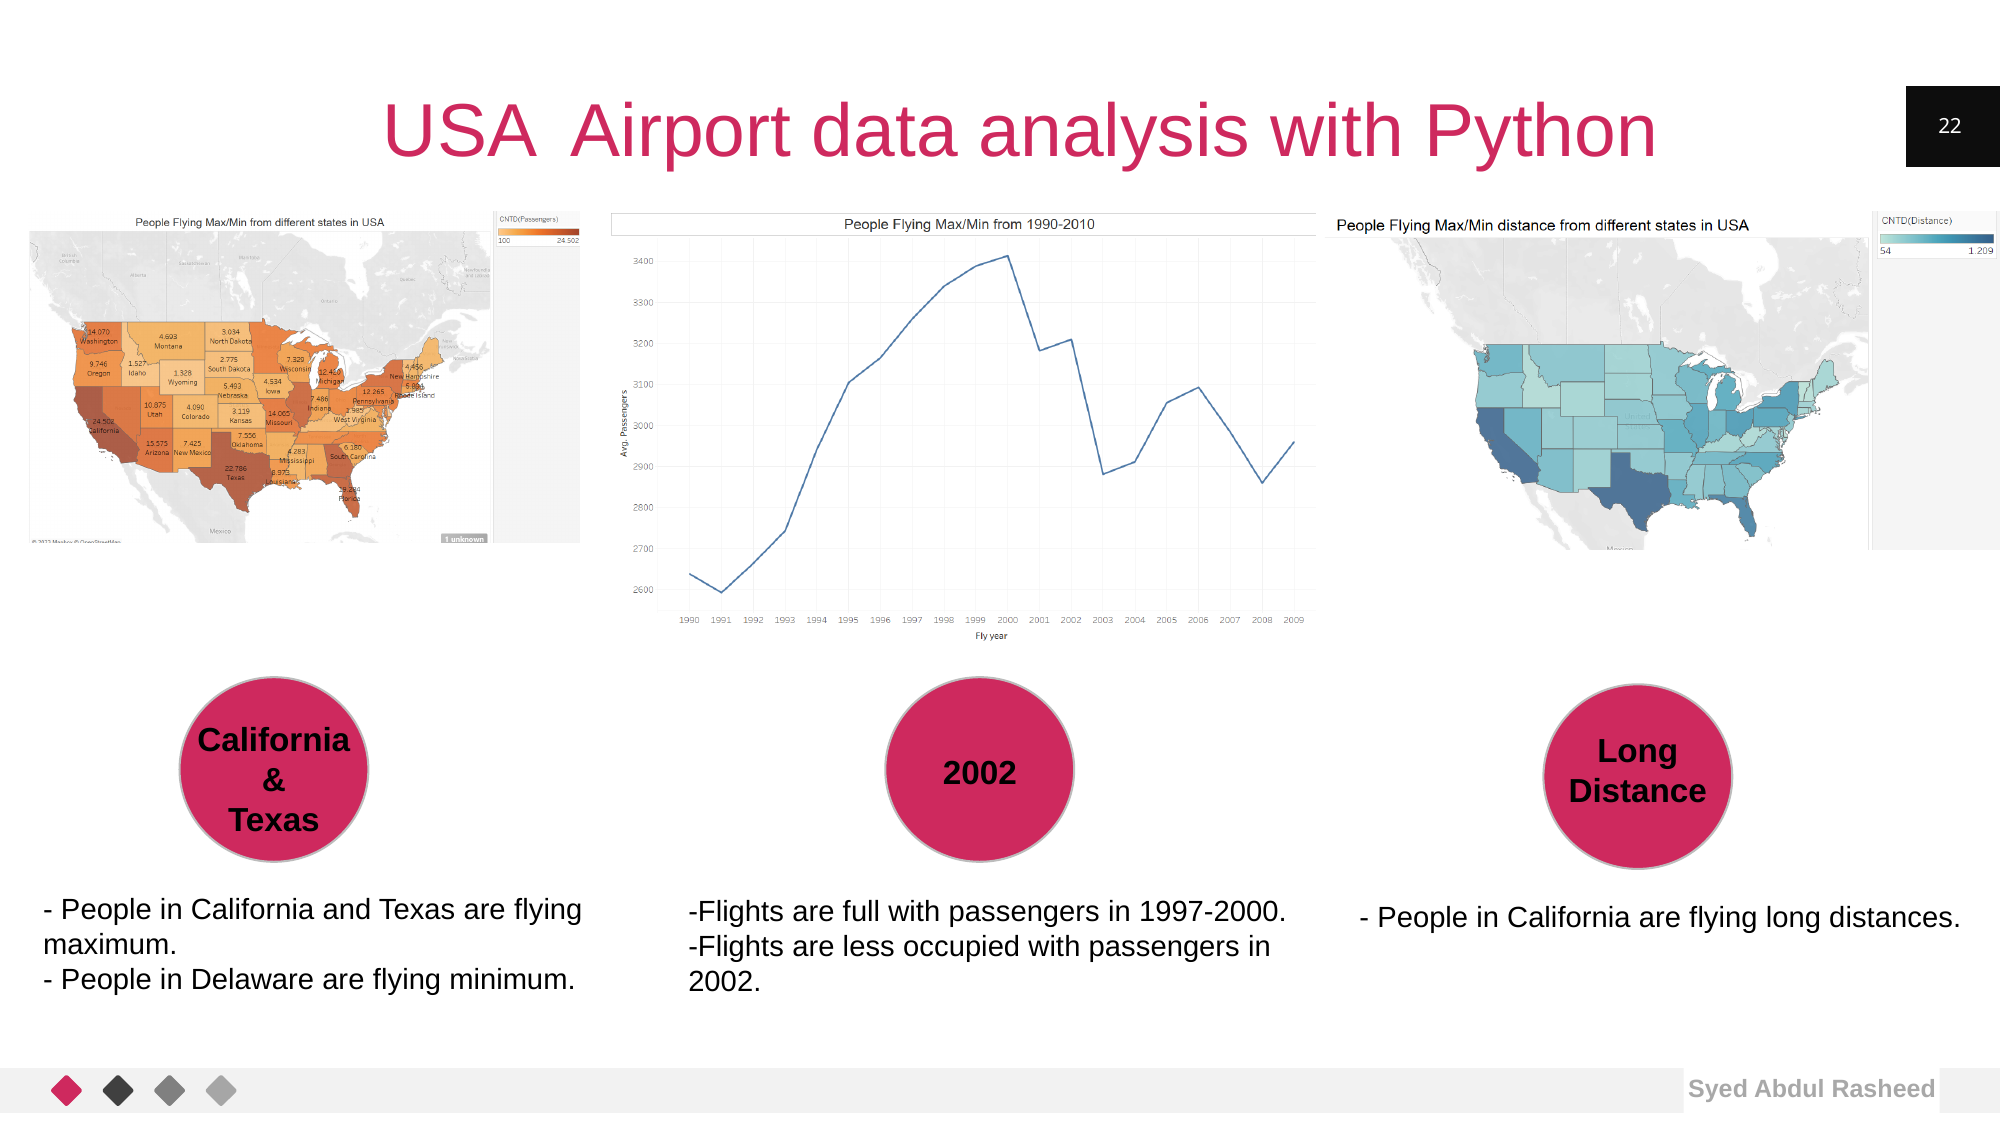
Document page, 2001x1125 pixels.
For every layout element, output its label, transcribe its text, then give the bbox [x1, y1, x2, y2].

text_box 2002 [865, 743, 1094, 799]
footer Syed Abdul Rasheed [1661, 1049, 1963, 1125]
text_box - People in California and Texas are flying maximum. - People in Delaware are flying minimum. [28, 882, 652, 1003]
picture [609, 211, 1316, 646]
picture [1324, 211, 2000, 550]
text_box [200, 676, 348, 710]
text_box -Flights are full with passengers in 1997-2000. -Flights are less occupied with passengers in 2002. [673, 884, 1329, 1005]
slide_number 22 [1915, 96, 1985, 157]
text_box [1551, 817, 1724, 870]
picture [28, 211, 580, 543]
text_box [1561, 683, 1715, 721]
text_box - People in California are flying long distances. [1329, 891, 1985, 941]
text_box [888, 676, 1072, 743]
text_box USA Airport data analysis with Python [162, 73, 1880, 179]
text_box Long Distance [1524, 721, 1752, 817]
text_box [889, 799, 1071, 863]
text_box [219, 846, 329, 863]
text_box California& Texas [179, 710, 369, 846]
